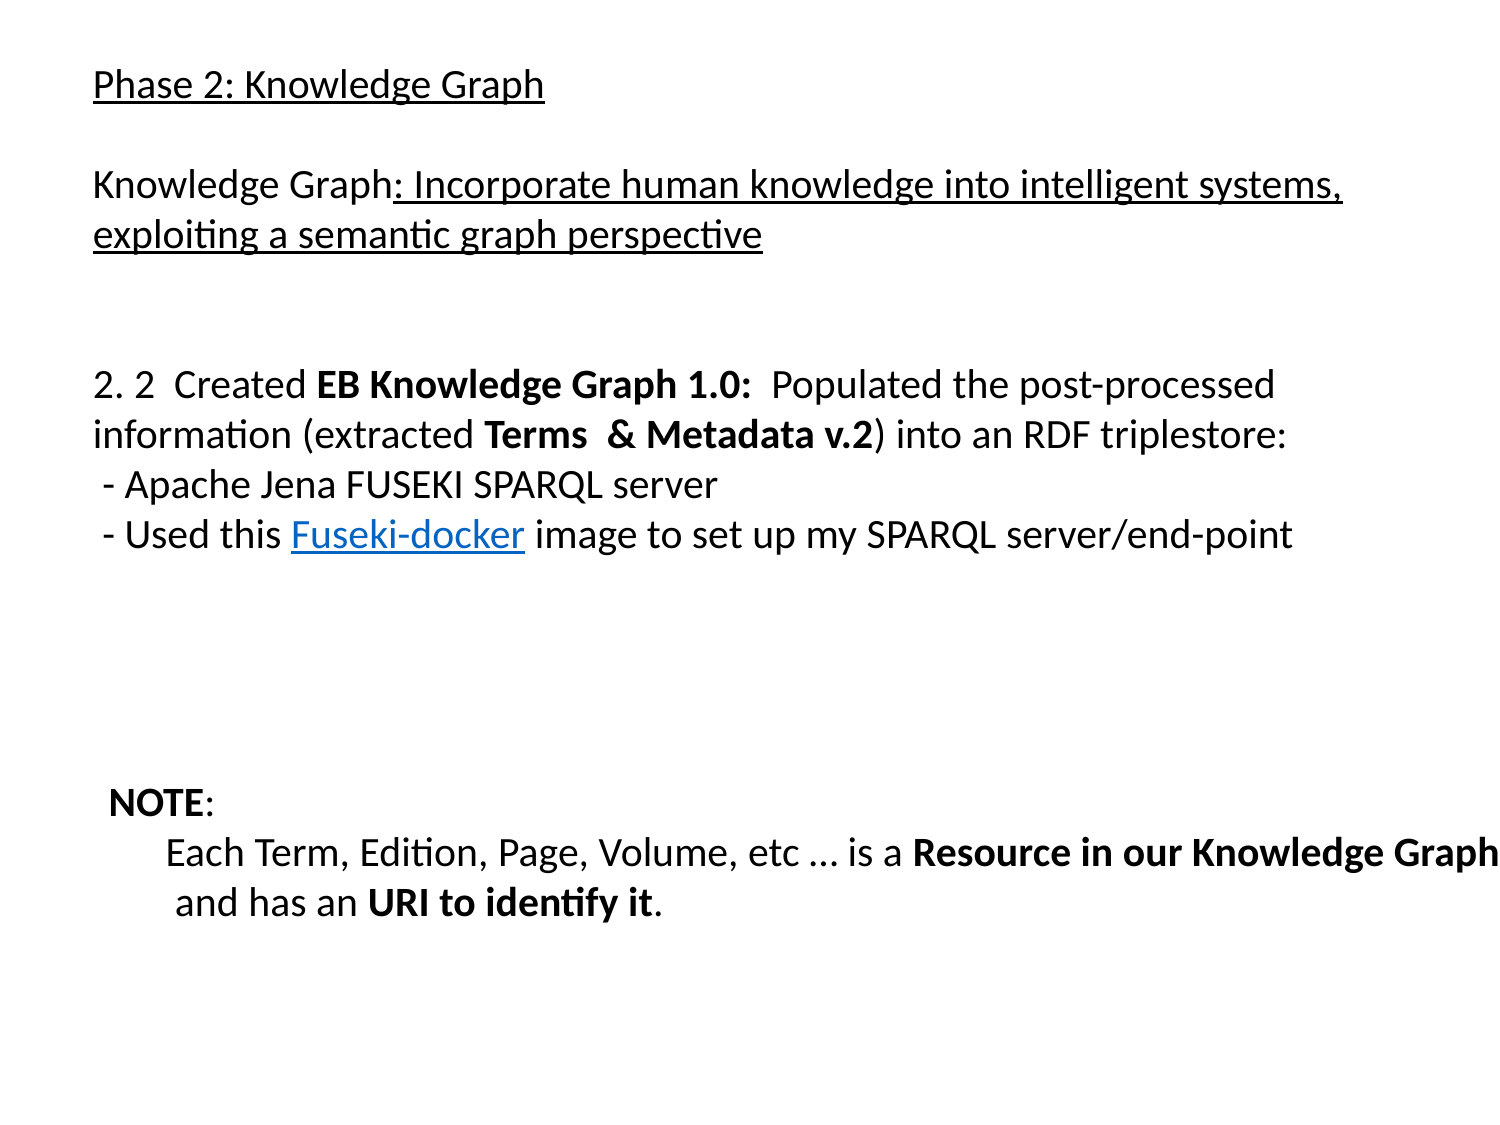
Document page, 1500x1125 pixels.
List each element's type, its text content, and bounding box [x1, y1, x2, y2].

text_box Phase 2: Knowledge Graph Knowledge Graph: Incorporate human knowledge into intelligent systems, exploiting a semantic graph perspective 2. 2 Created EB Knowledge Graph 1.0: Populated the post-processed information (extracted Terms & Metadata v.2) into an RDF triplestore: - Apache Jena FUSEKI SPARQL server - Used this Fuseki-docker image to set up my SPARQL server/end-point [78, 49, 1422, 615]
text_box NOTE: Each Term, Edition, Page, Volume, etc … is a Resource in our Knowledge Graph and has an URI to identify it. [93, 767, 1500, 982]
